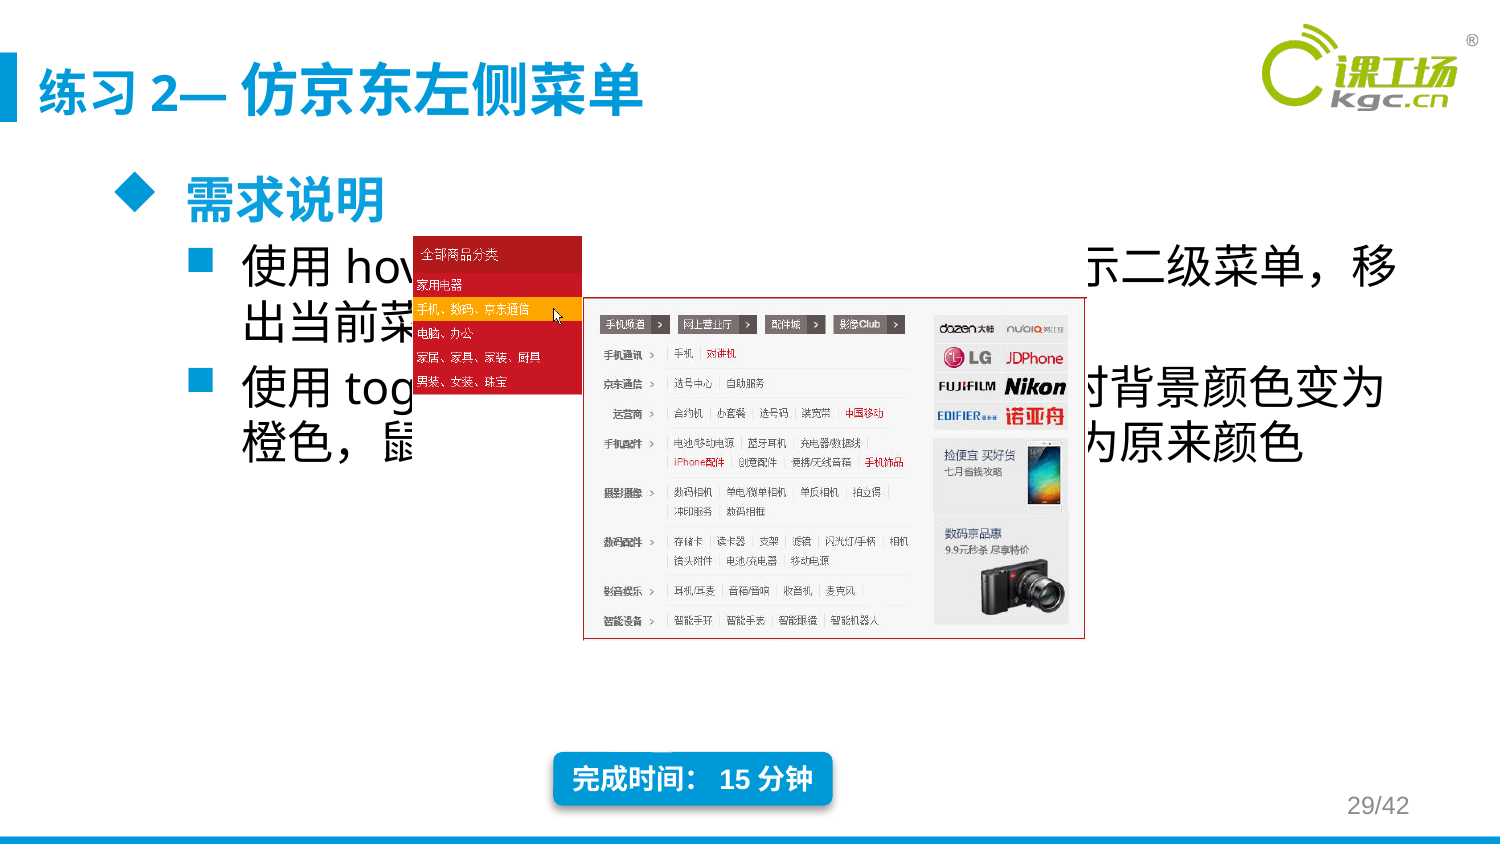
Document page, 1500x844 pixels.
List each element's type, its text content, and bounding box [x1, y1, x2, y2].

title 练习2—仿京东左侧菜单 [37, 33, 1390, 151]
list 需求说明 使用hover( )实现鼠标移至菜单上时，显示二级菜单，移出当前菜单时二级菜单隐藏 使用toggleClass( )实现鼠标移至菜单上时背景颜色变为橙色，鼠标移出当前菜单时背景颜色恢复为原来颜色 [94, 160, 1437, 754]
picture [0, 0, 1500, 836]
text_box 完成时间：15分钟 [553, 751, 833, 806]
slide_number 29/42 [1074, 782, 1425, 828]
